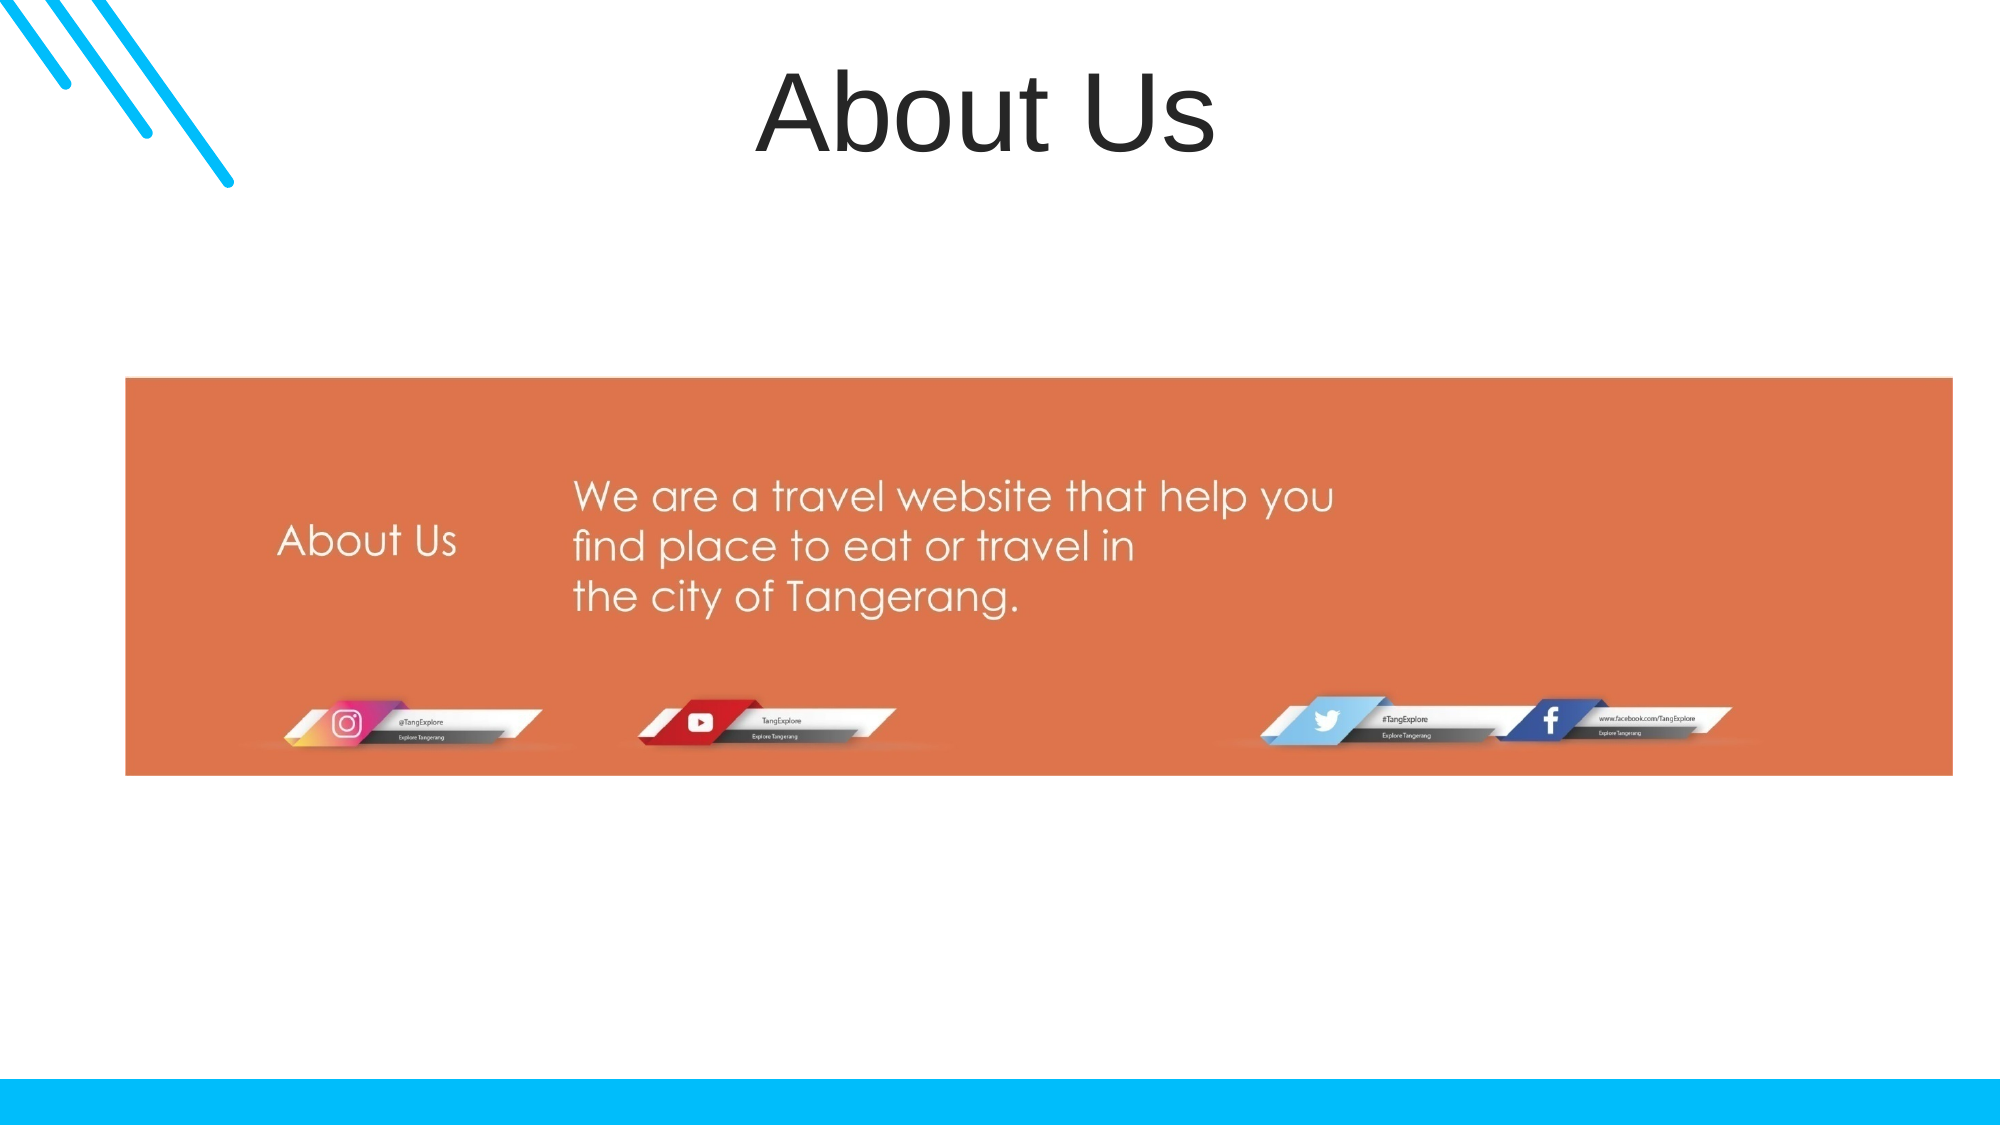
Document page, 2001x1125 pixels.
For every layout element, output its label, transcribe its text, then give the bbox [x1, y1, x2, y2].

list About Us [53, 55, 1952, 175]
picture [124, 376, 1953, 776]
